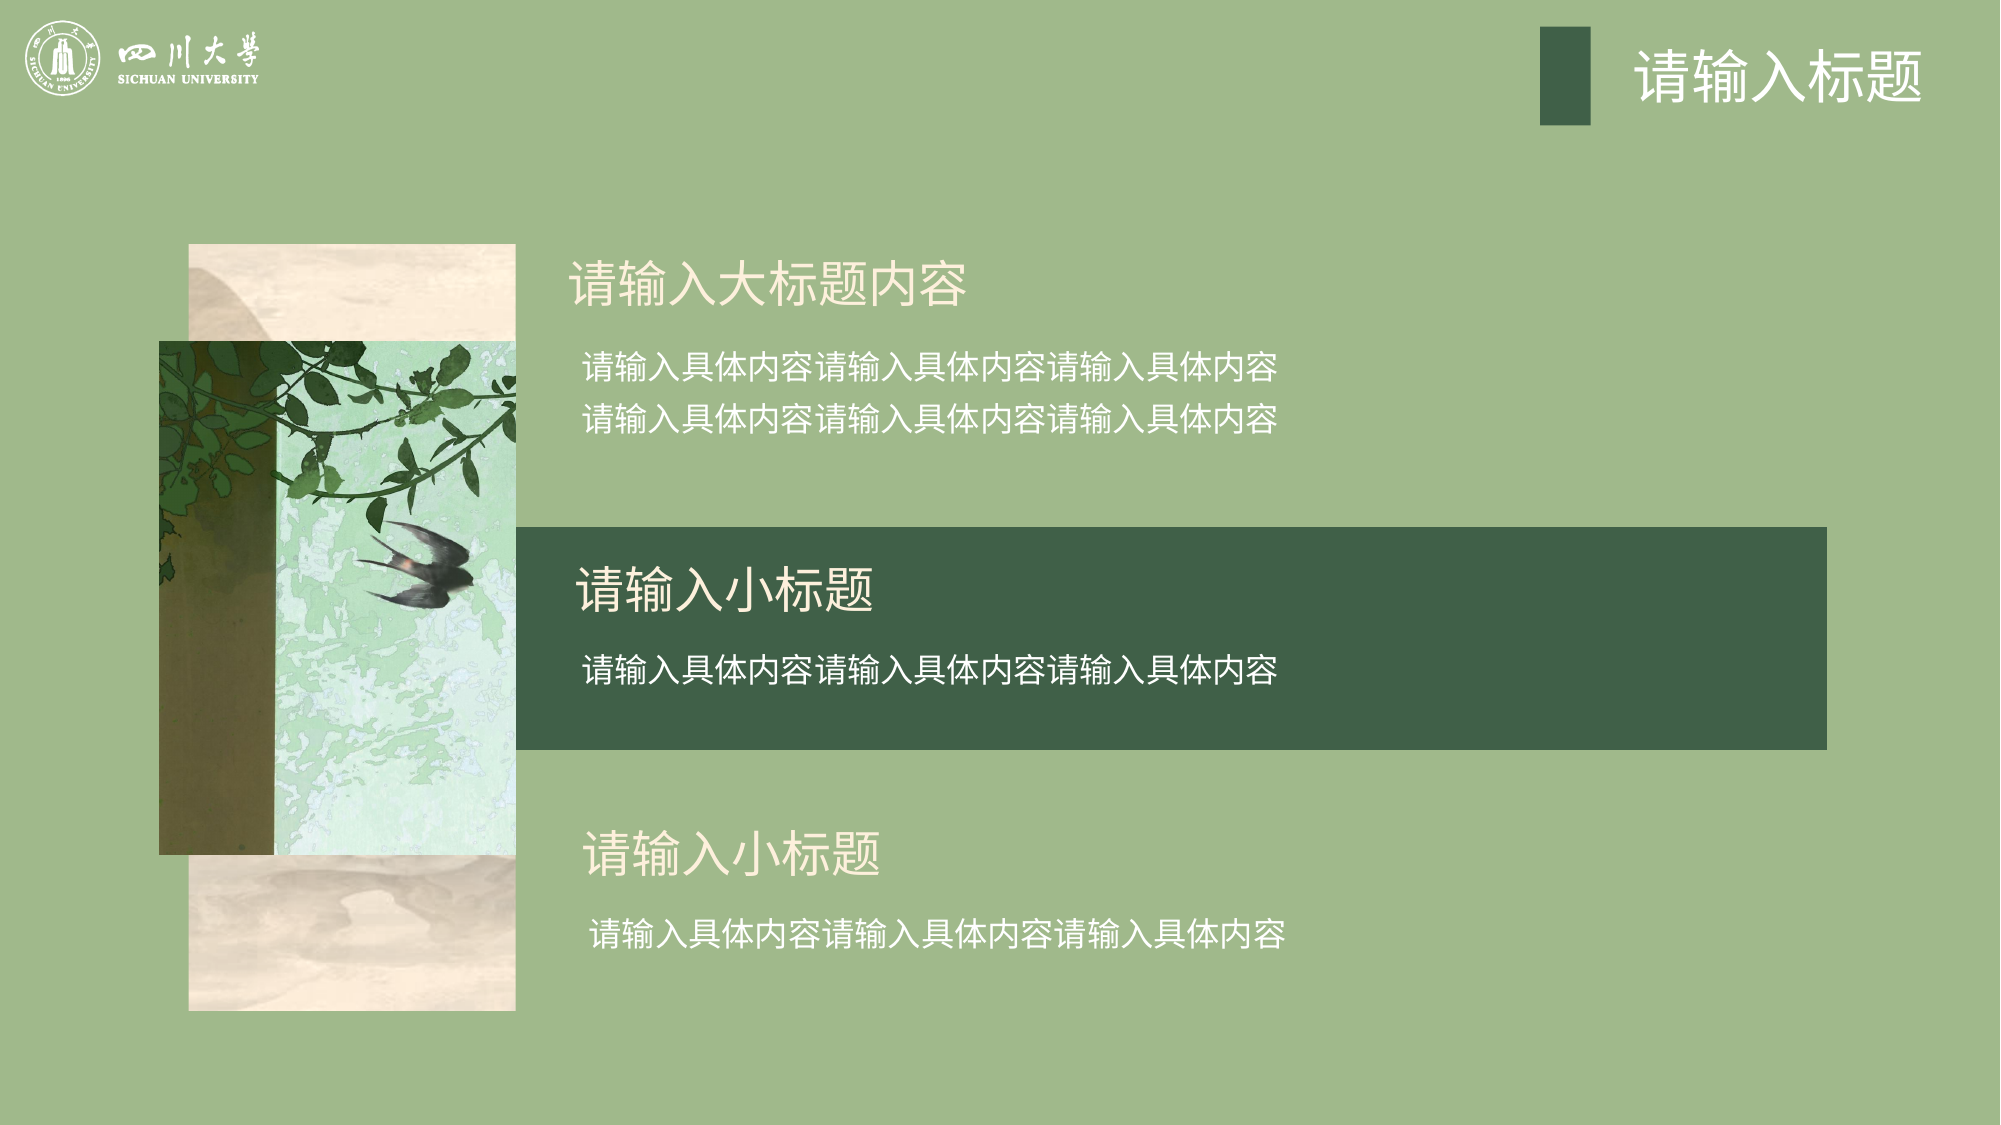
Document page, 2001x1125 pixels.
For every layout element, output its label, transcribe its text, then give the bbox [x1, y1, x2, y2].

text_box [517, 526, 1828, 751]
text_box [558, 550, 1797, 698]
picture [158, 244, 517, 1012]
text_box 请输入具体内容请输入具体内容请输入具体内容 请输入具体内容请输入具体内容请输入具体内容 [566, 326, 1797, 497]
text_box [1539, 25, 2000, 126]
picture [0, 7, 298, 111]
text_box 请输入大标题内容 [553, 244, 1133, 320]
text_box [566, 814, 1805, 962]
